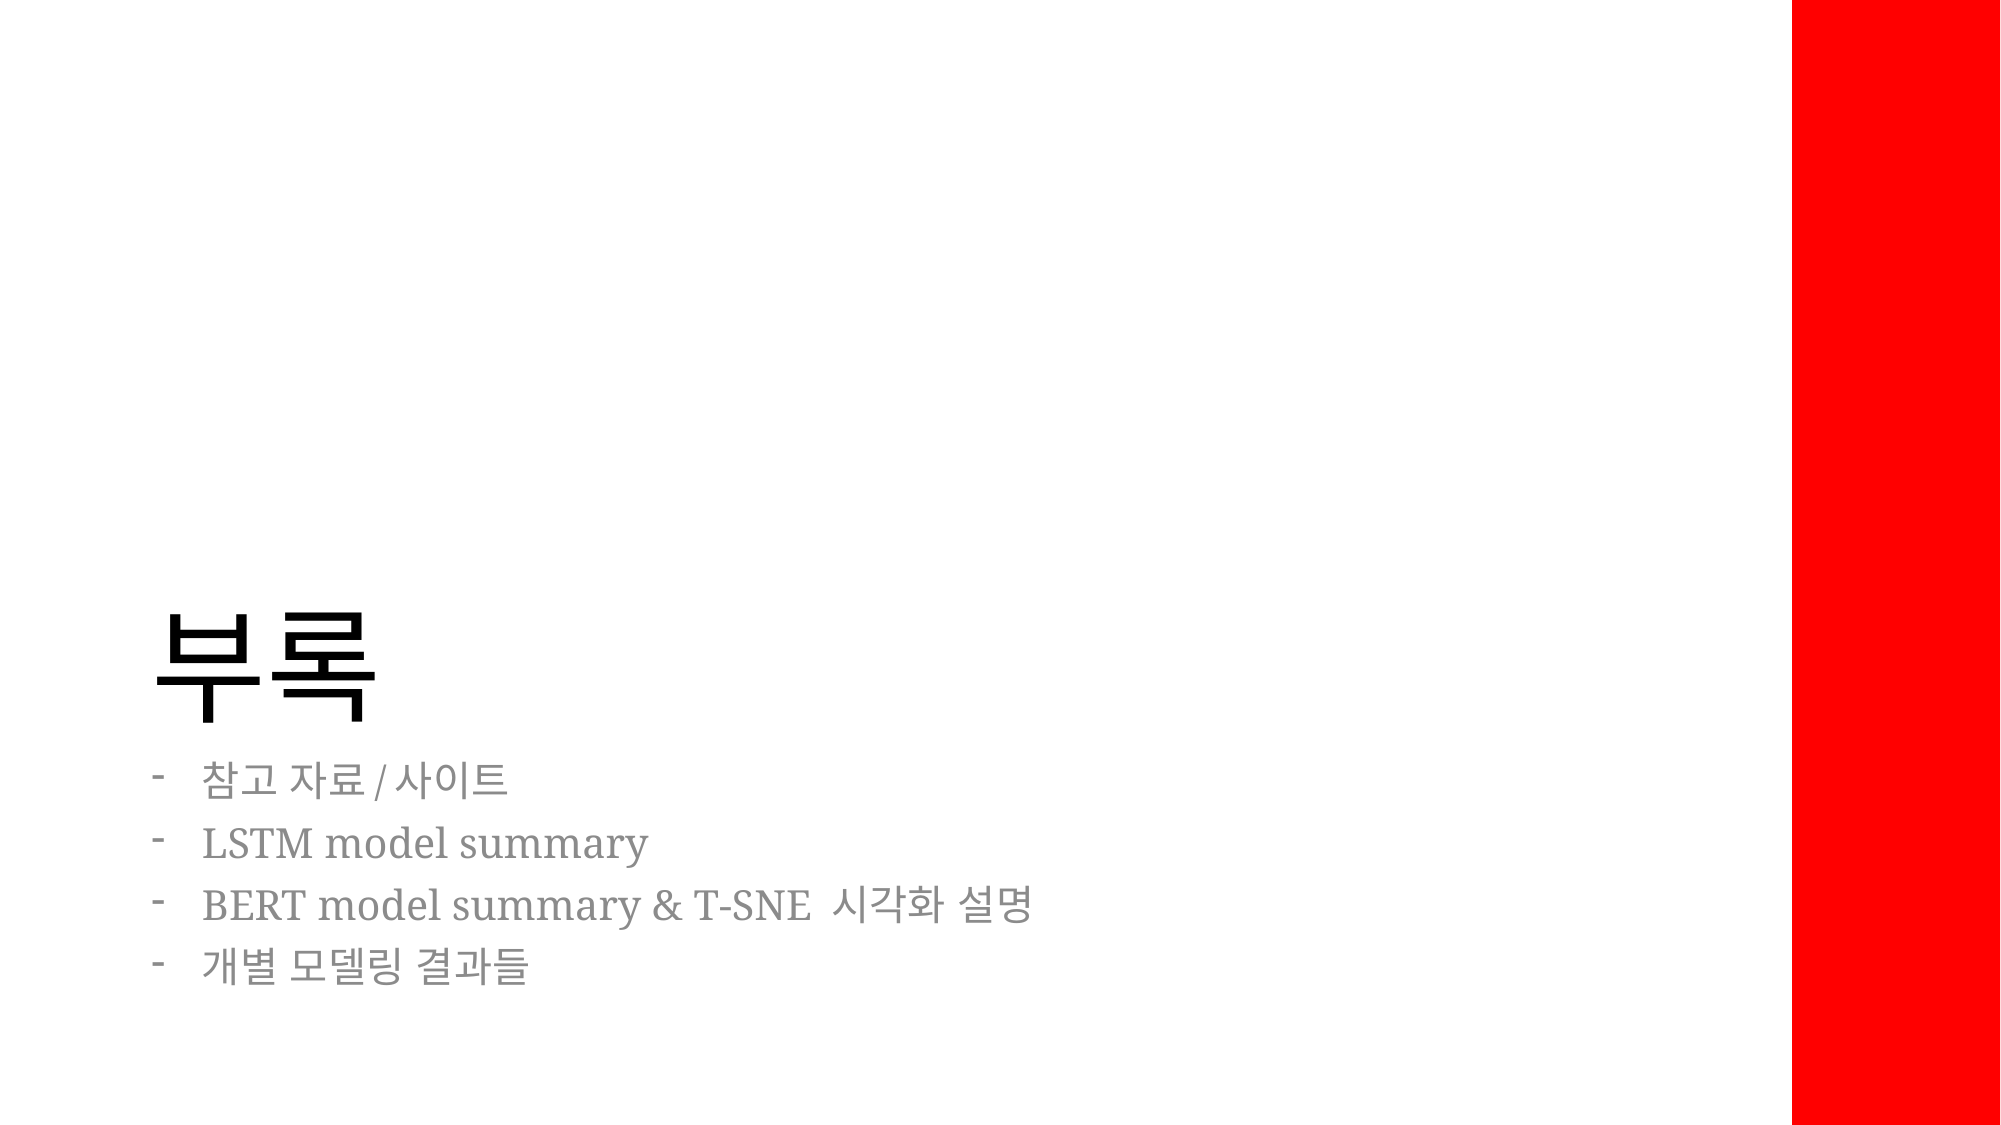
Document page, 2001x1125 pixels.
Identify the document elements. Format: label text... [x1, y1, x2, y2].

title 부록 [136, 280, 1862, 749]
list 참고 자료/사이트 LSTM model summary BERT model summary & T-SNE 시각화 설명 개별 모델링 결과들 [136, 752, 1862, 999]
